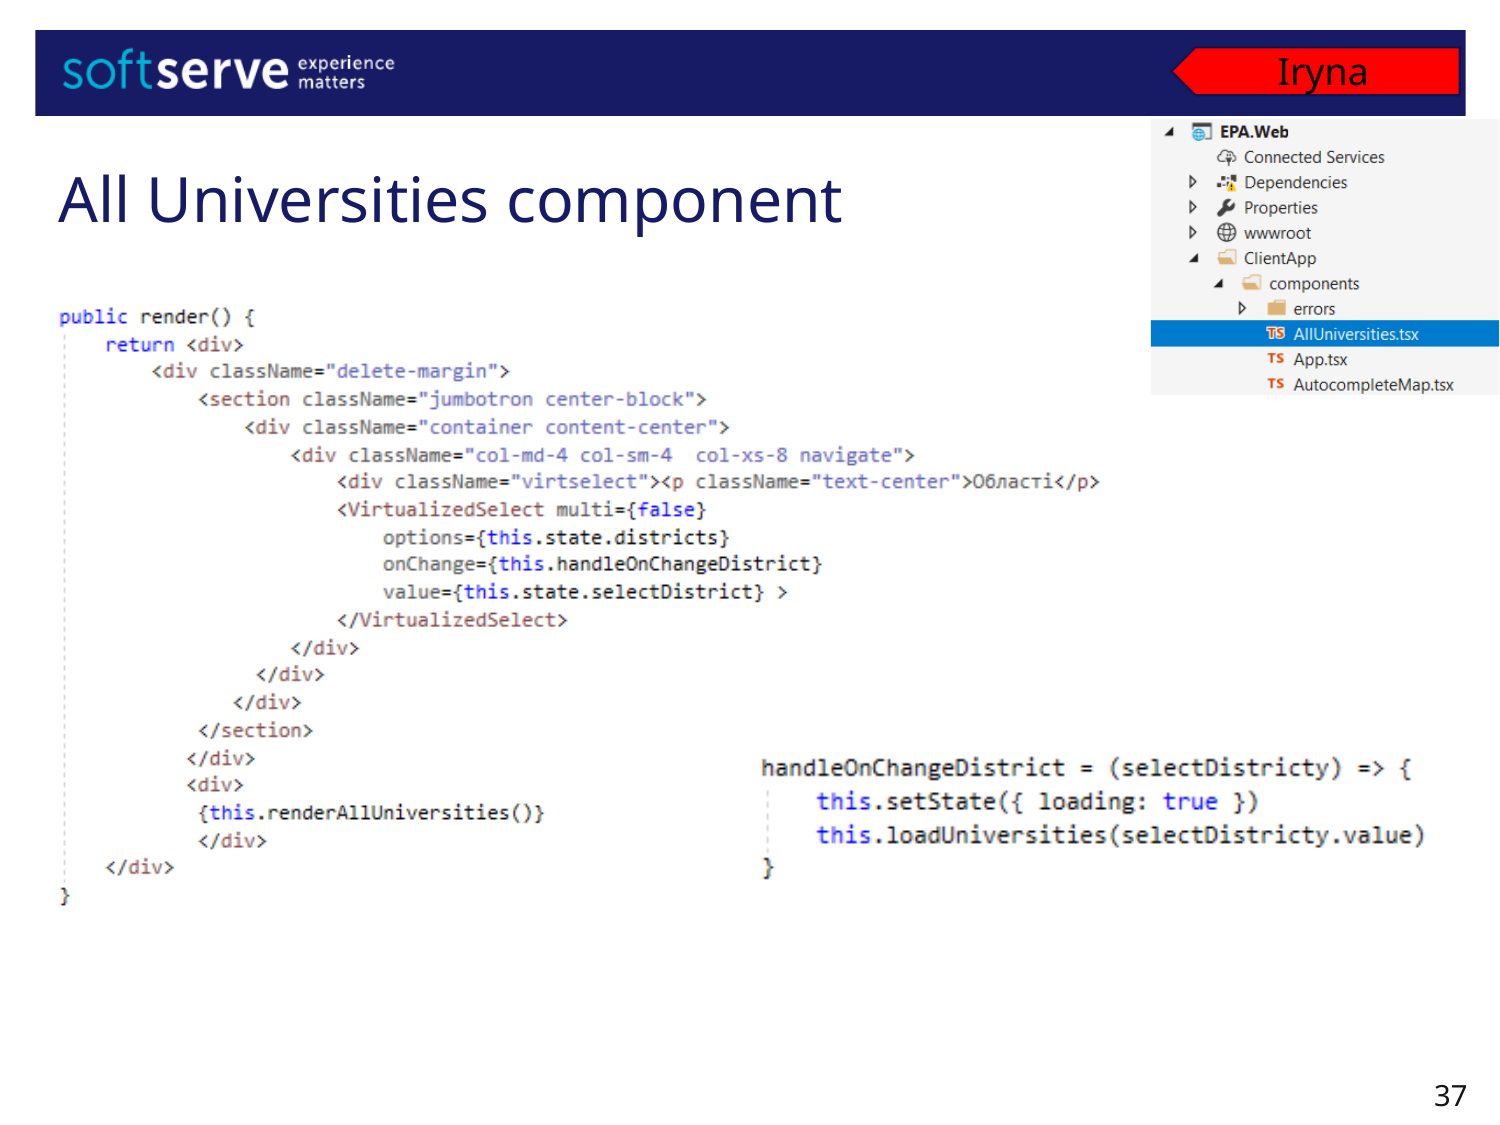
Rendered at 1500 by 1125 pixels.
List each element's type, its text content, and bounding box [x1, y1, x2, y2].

subtitle All Universities component [43, 161, 1150, 236]
picture [43, 301, 1461, 918]
picture [1150, 119, 1500, 395]
slide_number 37 [1419, 1070, 1500, 1125]
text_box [1171, 40, 1460, 102]
